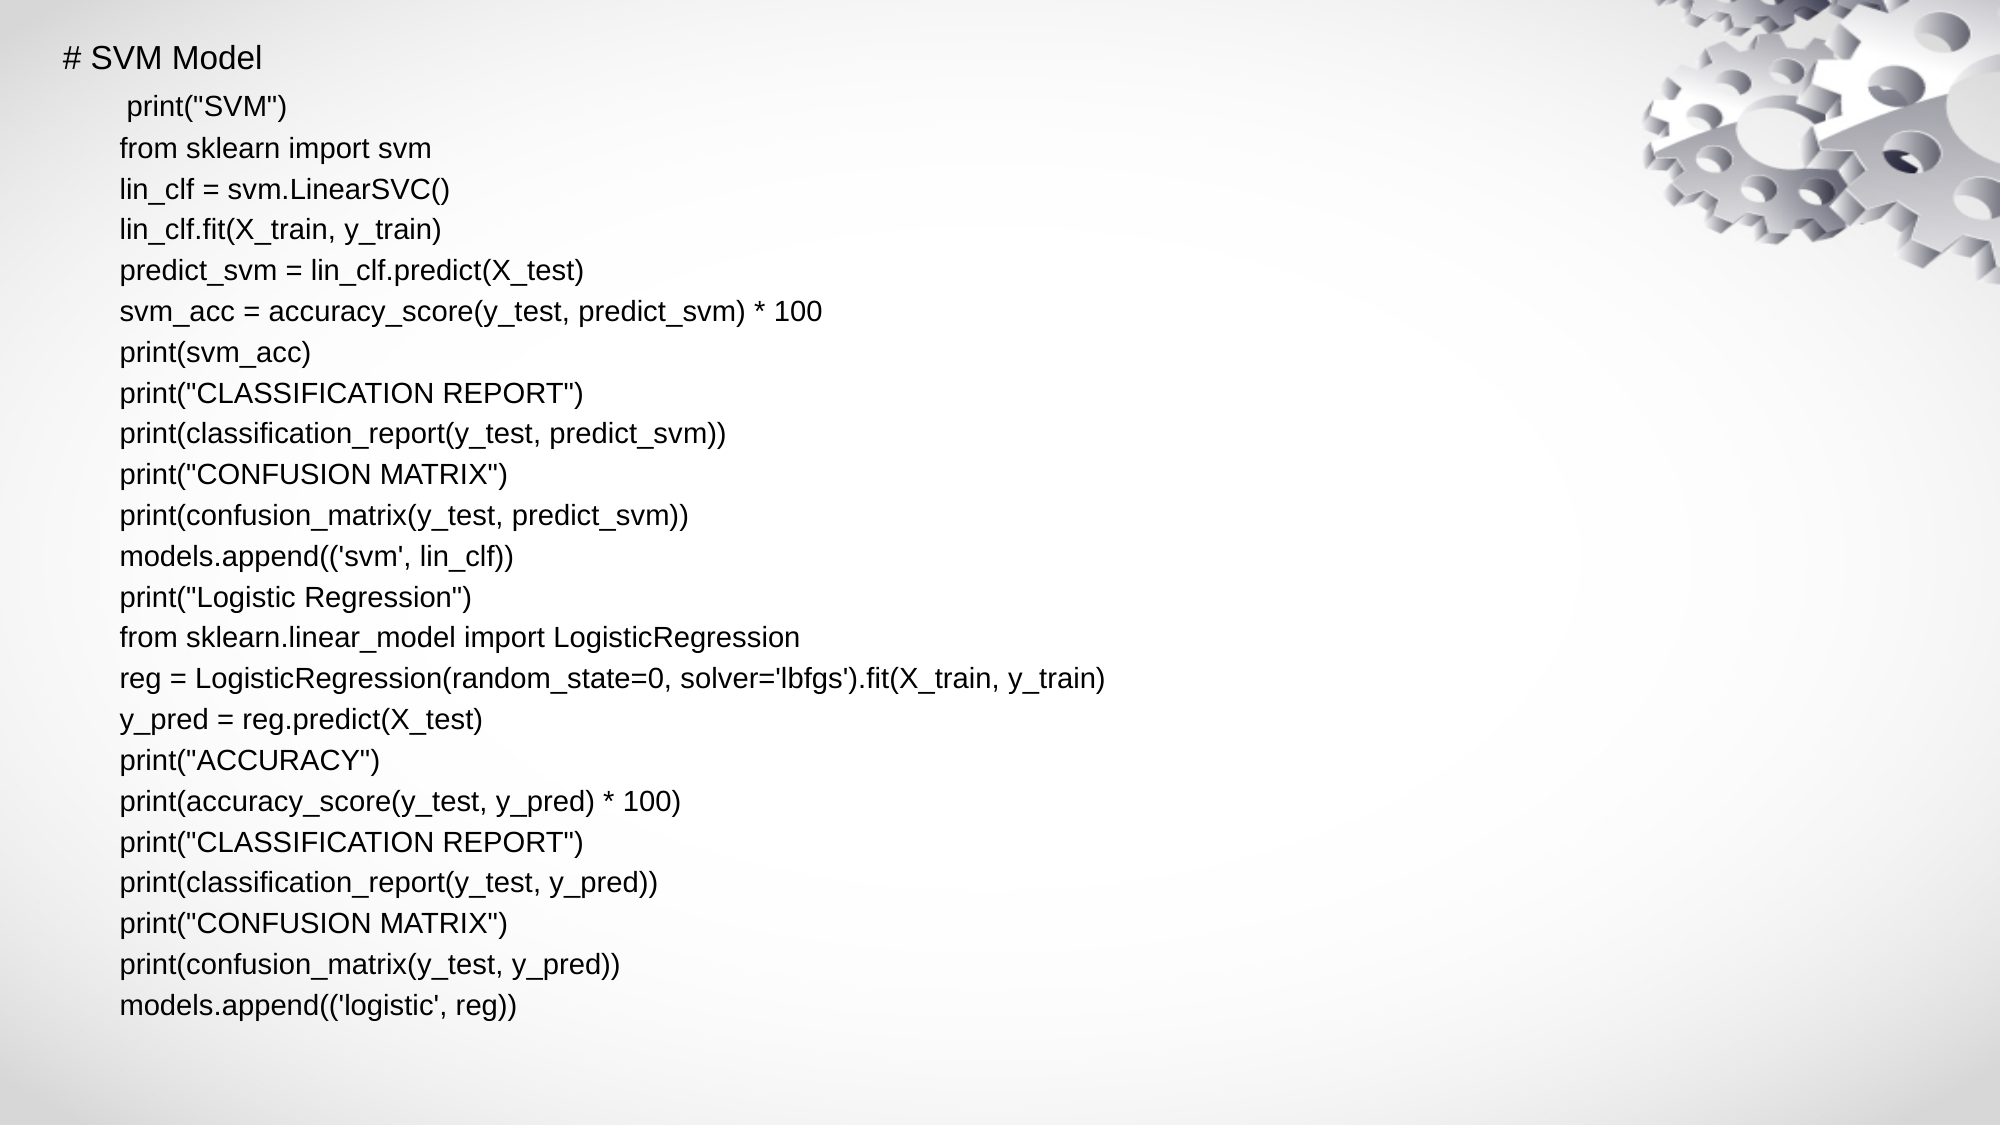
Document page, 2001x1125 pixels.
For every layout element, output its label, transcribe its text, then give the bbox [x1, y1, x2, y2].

picture [0, 0, 2000, 1125]
list # SVM Model print("SVM") from sklearn import svm lin_clf = svm.LinearSVC() lin_clf.fit(X_train, y_train) predict_svm = lin_clf.predict(X_test) svm_acc = accuracy_score(y_test, predict_svm) * 100 print(svm_acc) print("CLASSIFICATION REPORT") print(classification_report(y_test, predict_svm)) print("CONFUSION MATRIX") print(confusion_matrix(y_test, predict_svm)) models.append(('svm', lin_clf)) print("Logistic Regression") from sklearn.linear_model import LogisticRegression reg = LogisticRegression(random_state=0, solver='lbfgs').fit(X_train, y_train) y_pred = reg.predict(X_test) print("ACCURACY") print(accuracy_score(y_test, y_pred) * 100) print("CLASSIFICATION REPORT") print(classification_report(y_test, y_pred)) print("CONFUSION MATRIX") print(confusion_matrix(y_test, y_pred)) models.append(('logistic', reg)) [38, 29, 1901, 1006]
